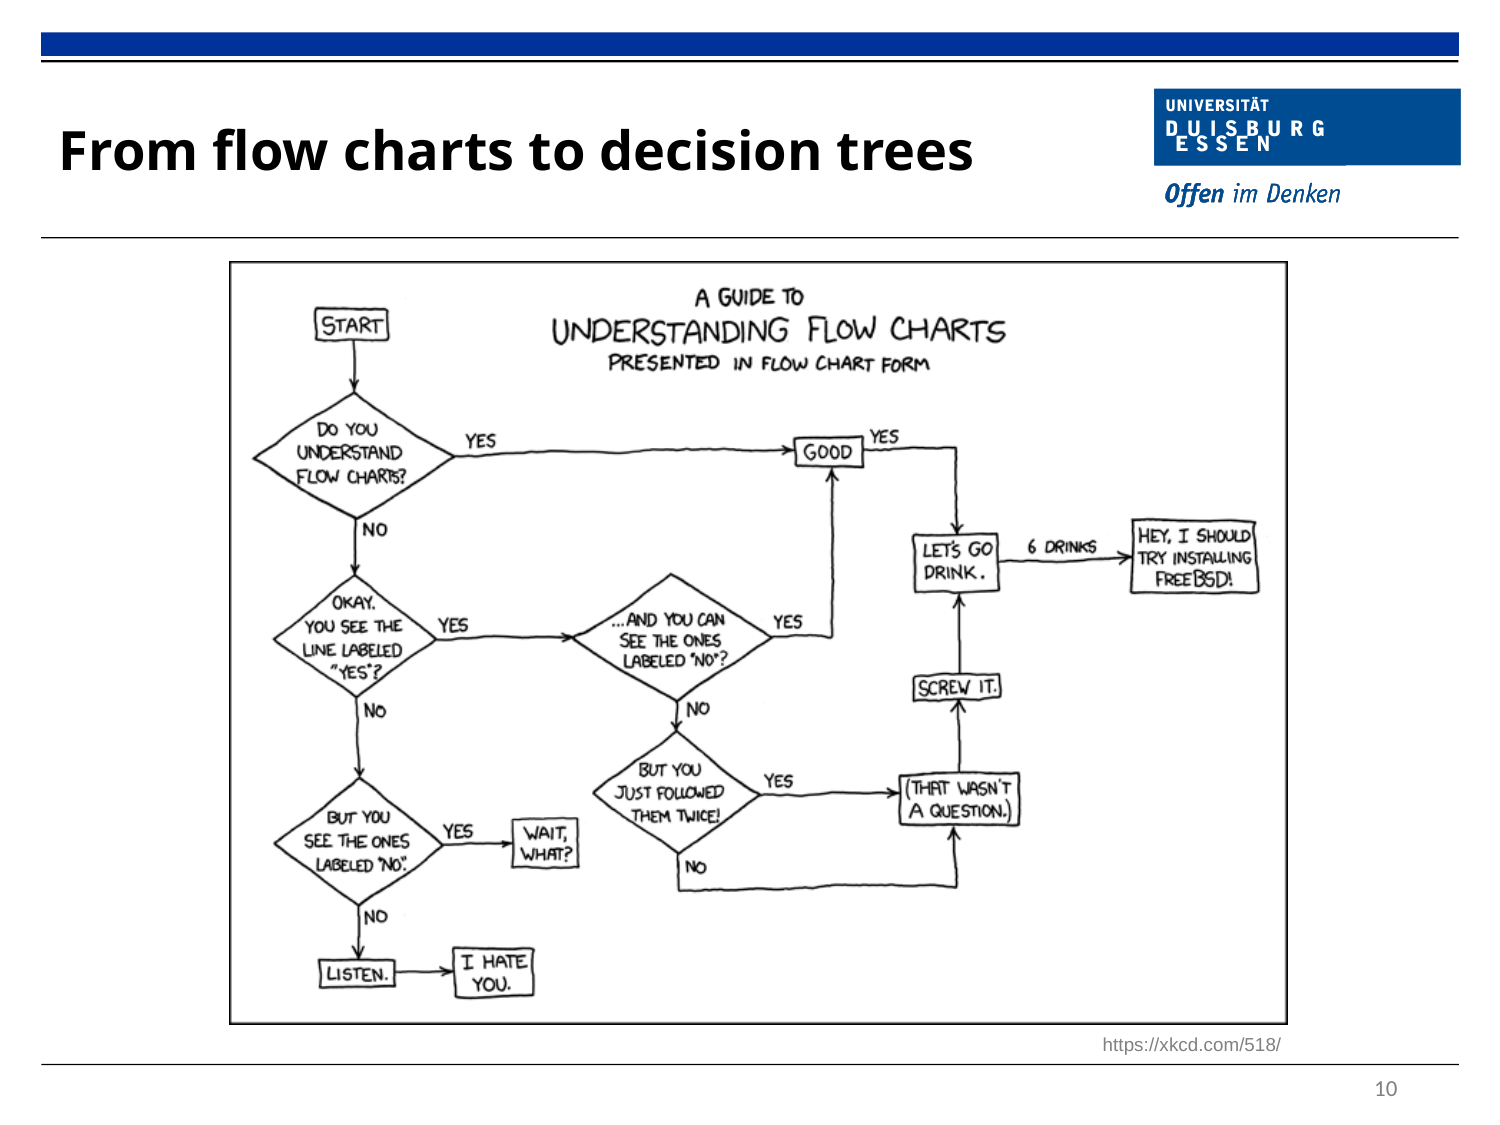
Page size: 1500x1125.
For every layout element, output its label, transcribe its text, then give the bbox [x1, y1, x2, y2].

picture [1154, 80, 1461, 213]
title From flow charts to decision trees [58, 79, 1126, 218]
text_box https://xkcd.com/518/ [1087, 1025, 1297, 1063]
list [228, 260, 1288, 1026]
